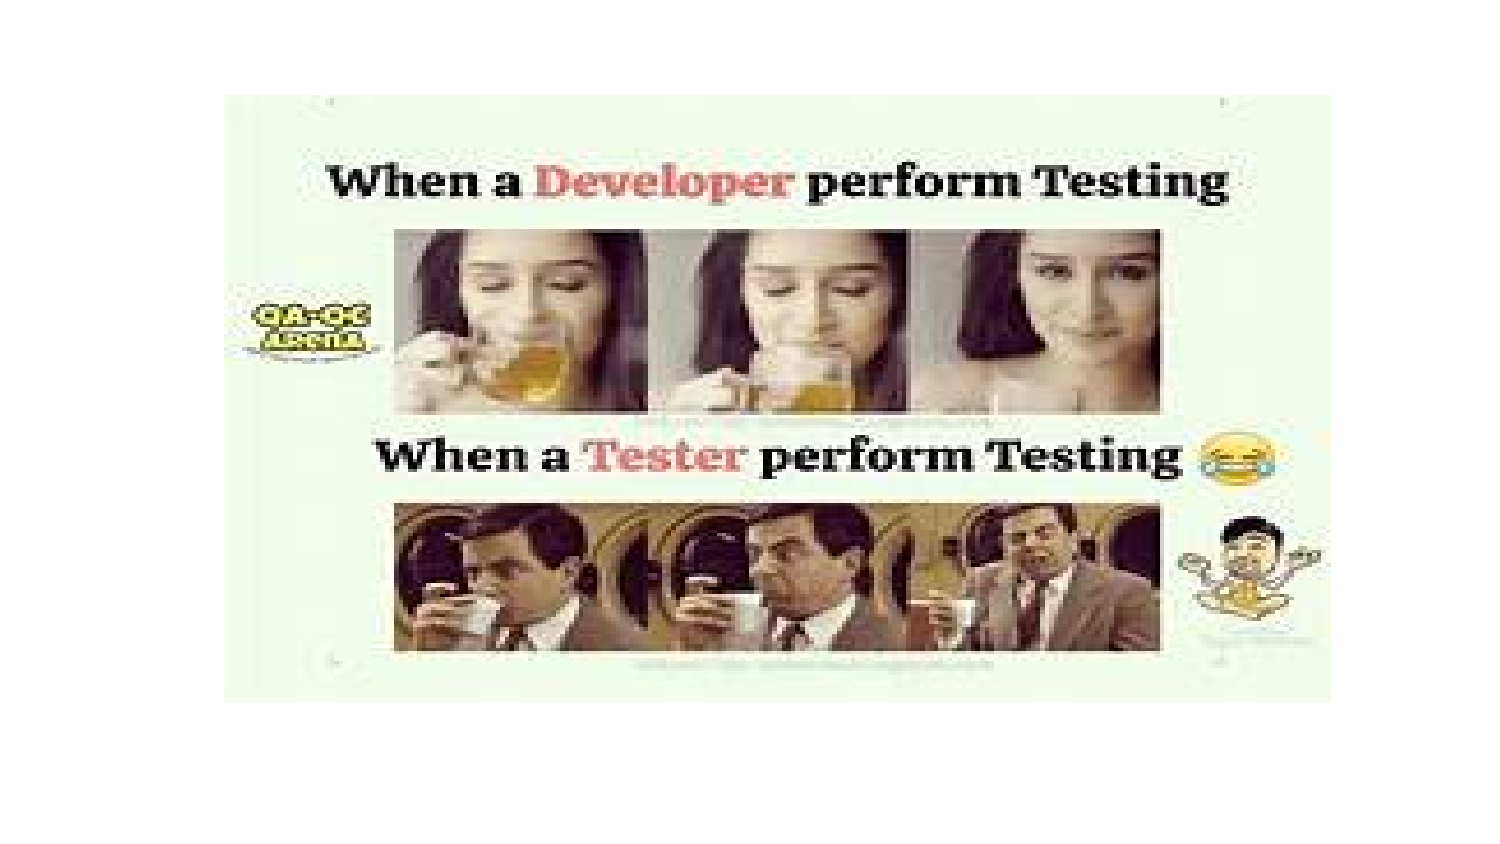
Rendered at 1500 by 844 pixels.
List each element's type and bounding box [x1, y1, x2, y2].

picture [224, 94, 1332, 702]
